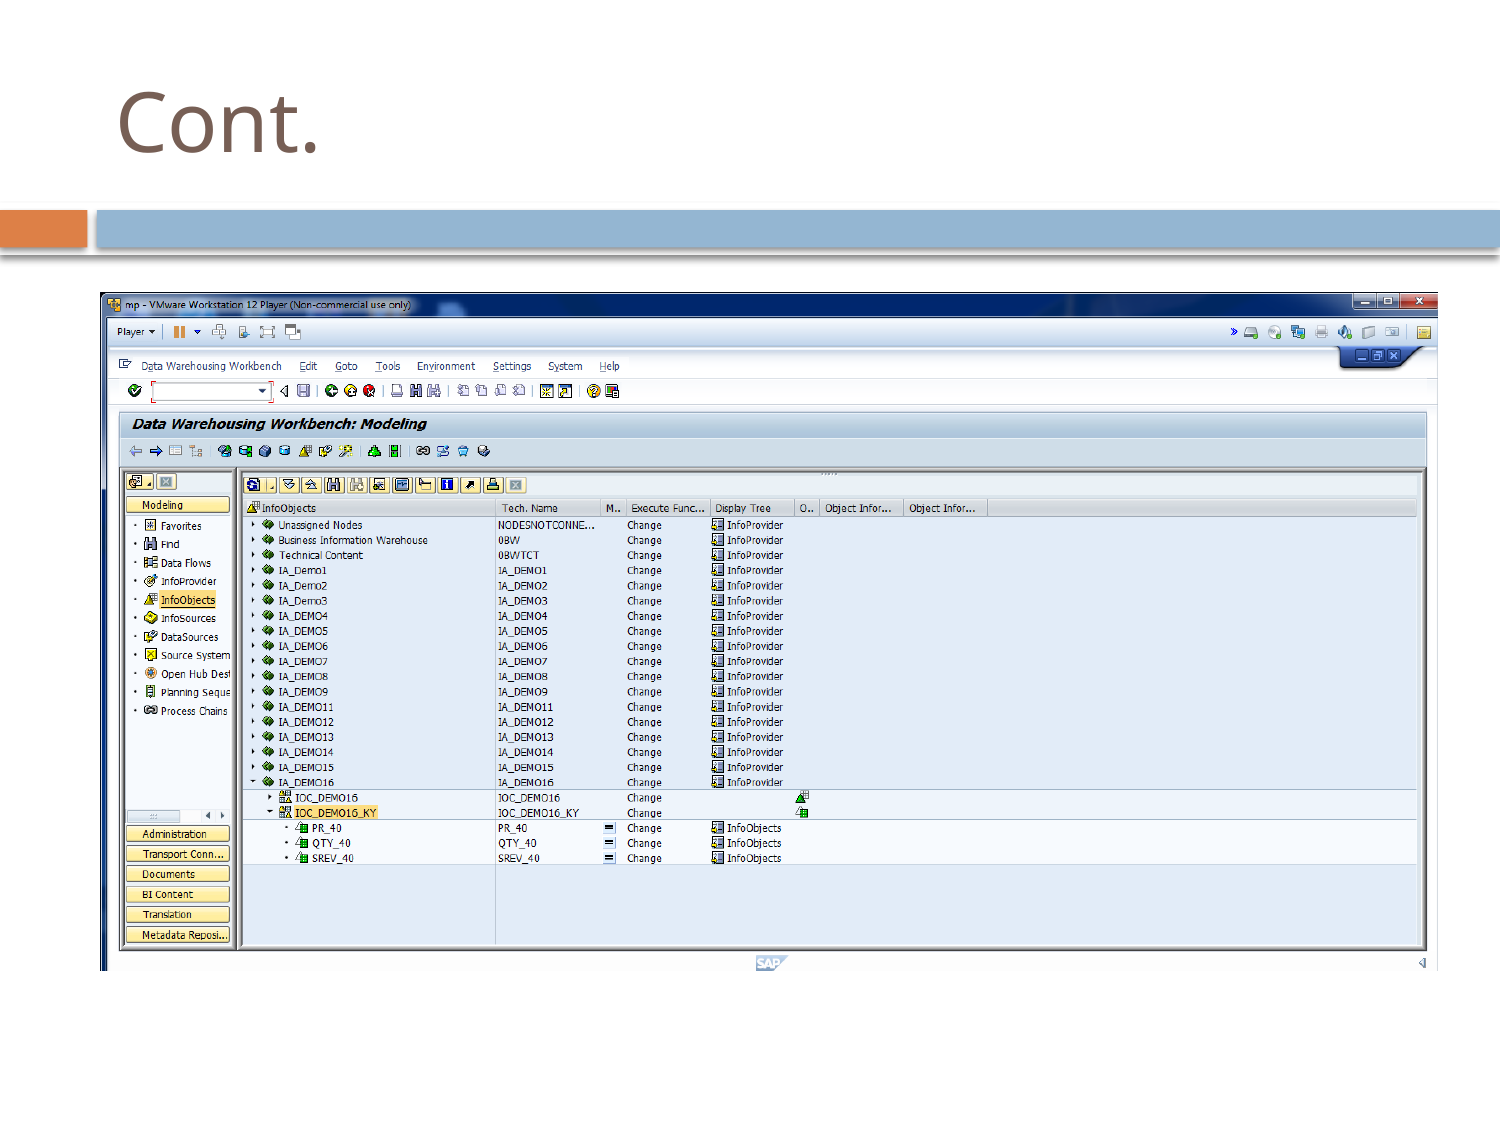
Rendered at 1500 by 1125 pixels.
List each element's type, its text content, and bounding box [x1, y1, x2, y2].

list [100, 291, 1439, 971]
title Cont. [100, 37, 1438, 200]
